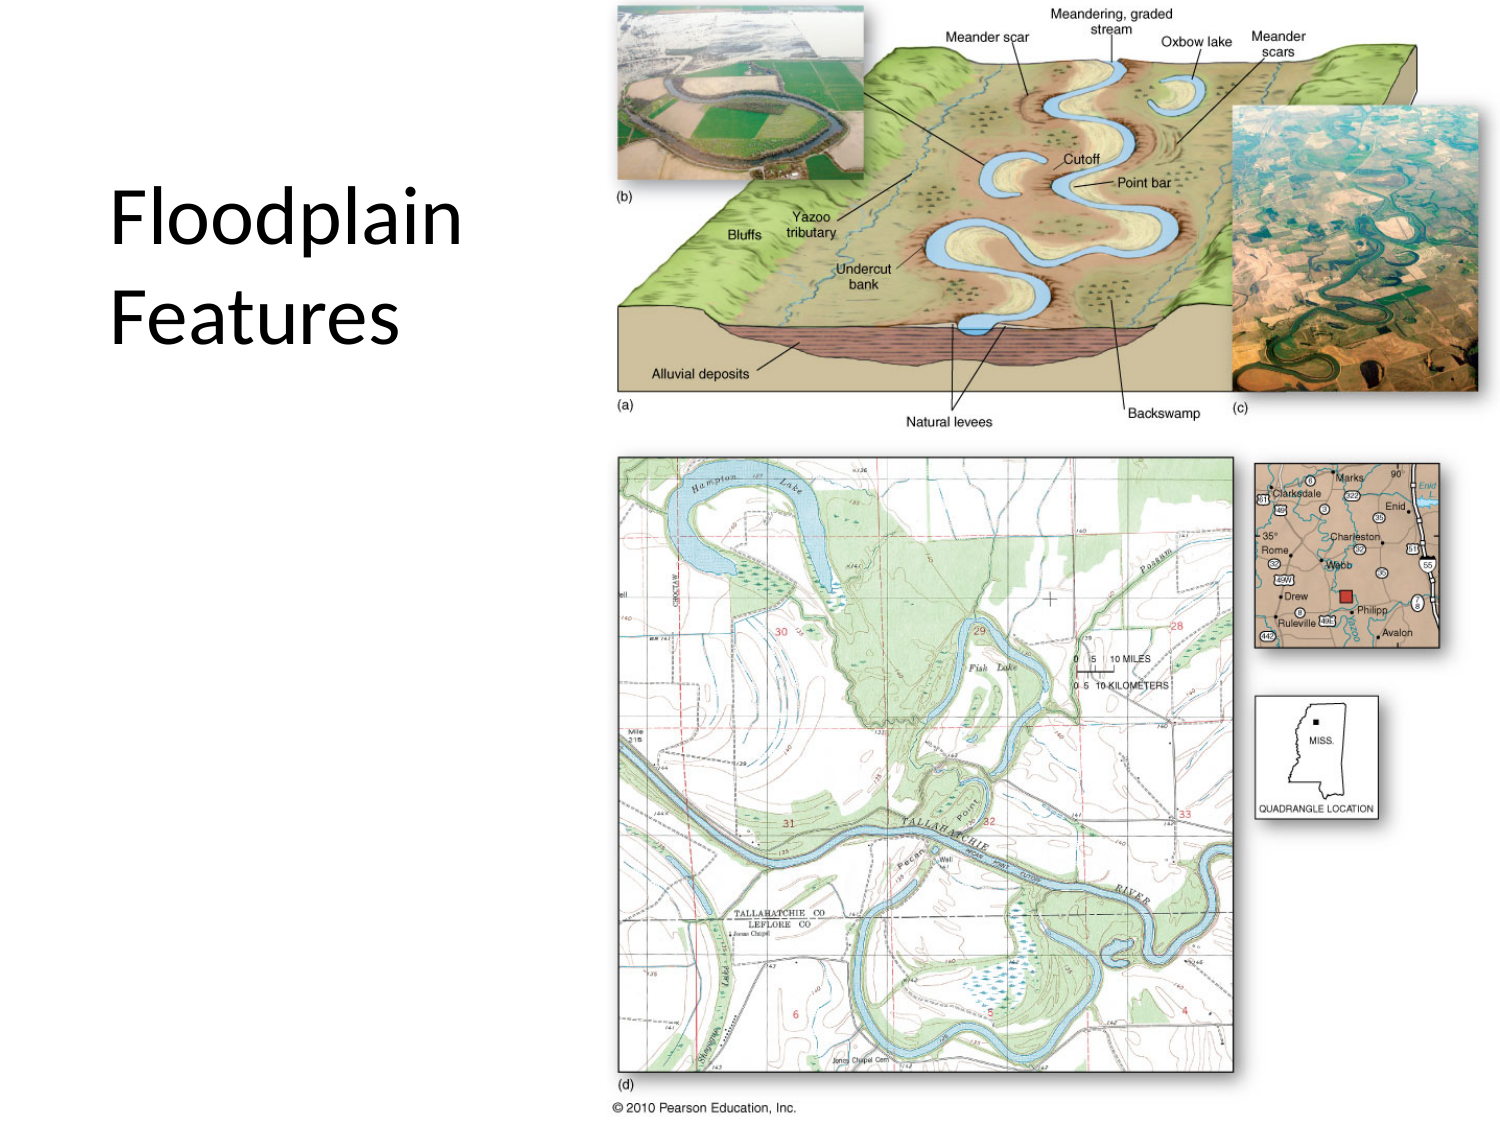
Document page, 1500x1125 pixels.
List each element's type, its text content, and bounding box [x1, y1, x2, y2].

text_box Floodplain Features [94, 153, 480, 369]
picture [607, 0, 1500, 1125]
